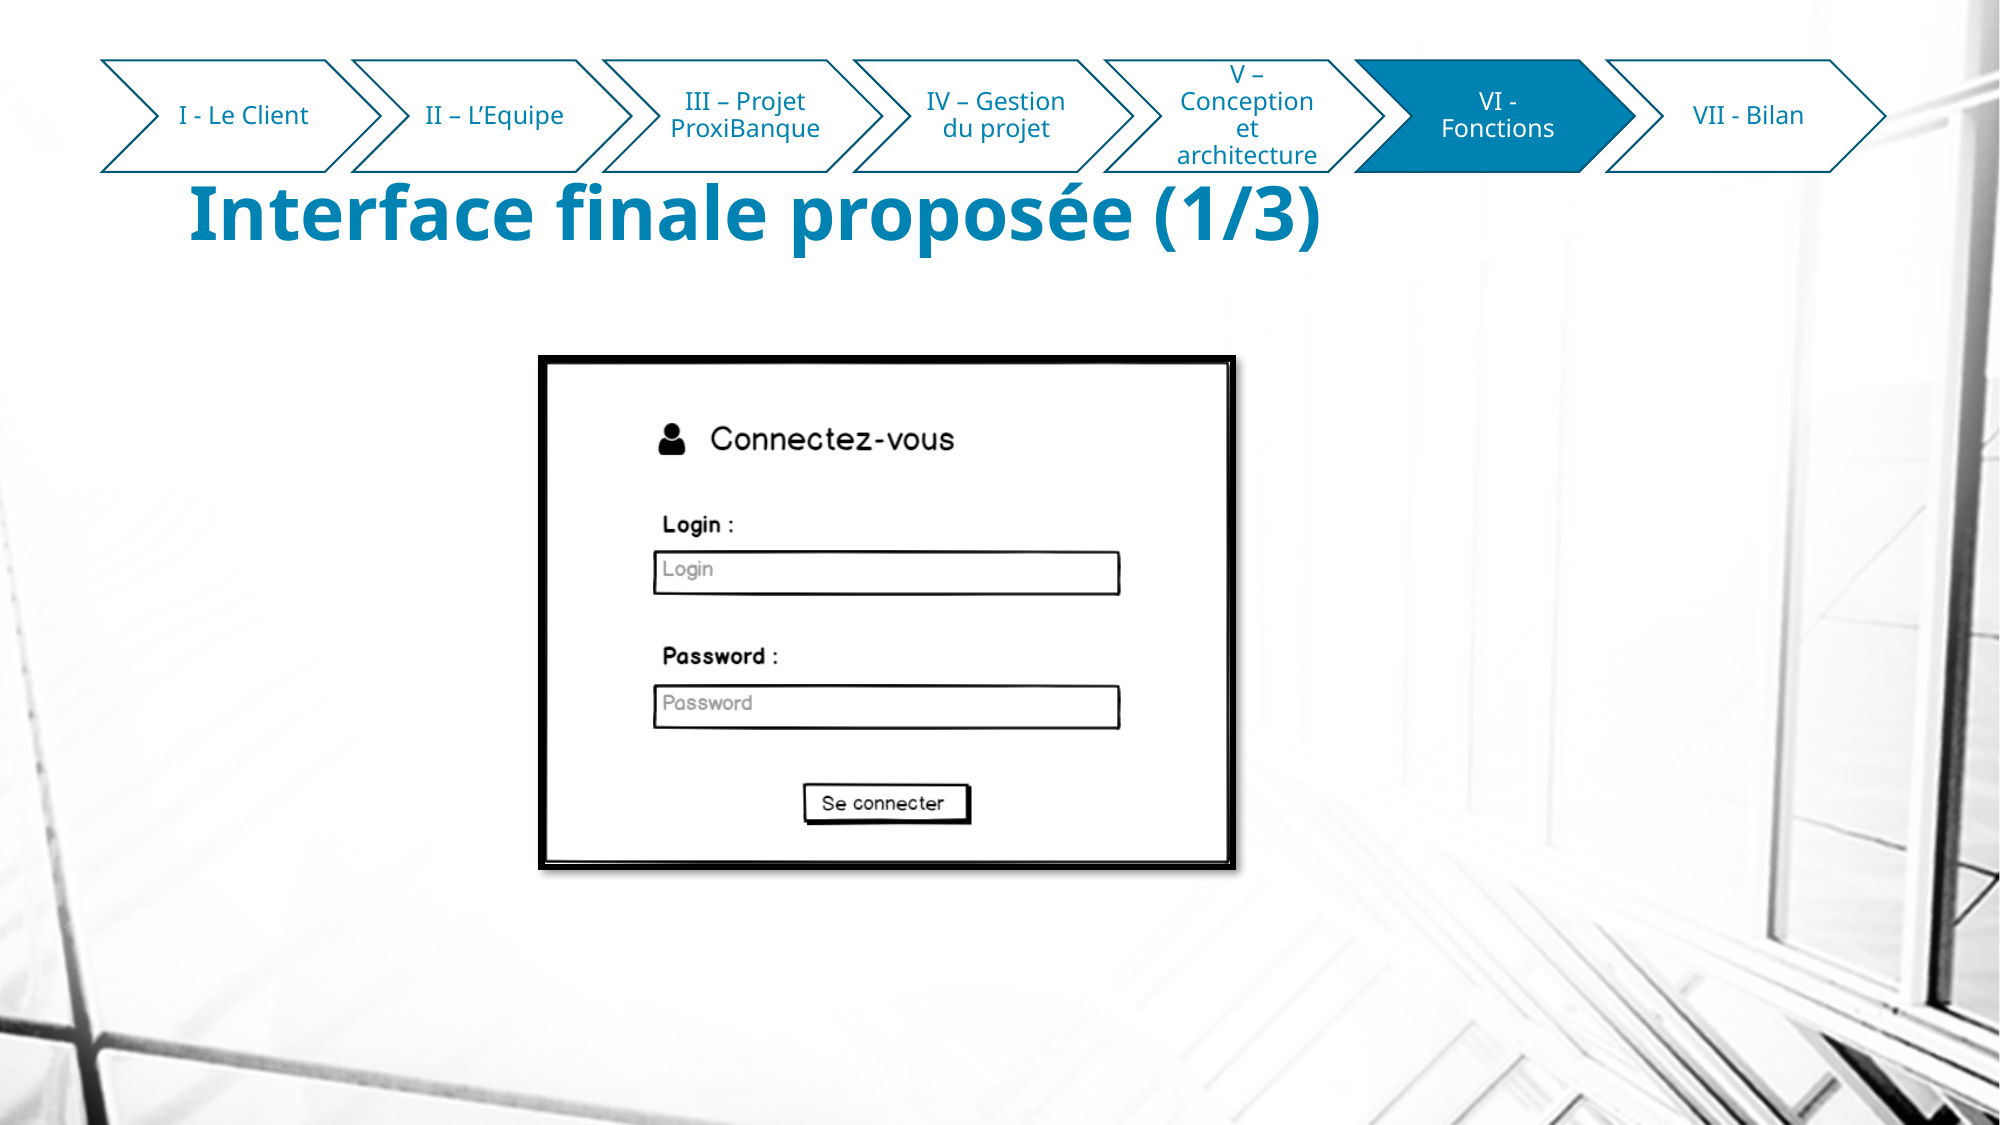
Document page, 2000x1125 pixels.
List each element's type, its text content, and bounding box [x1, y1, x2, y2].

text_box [101, 3, 1886, 229]
title Interface finale proposée (1/3) [174, 229, 1600, 263]
picture [0, 0, 2000, 1125]
